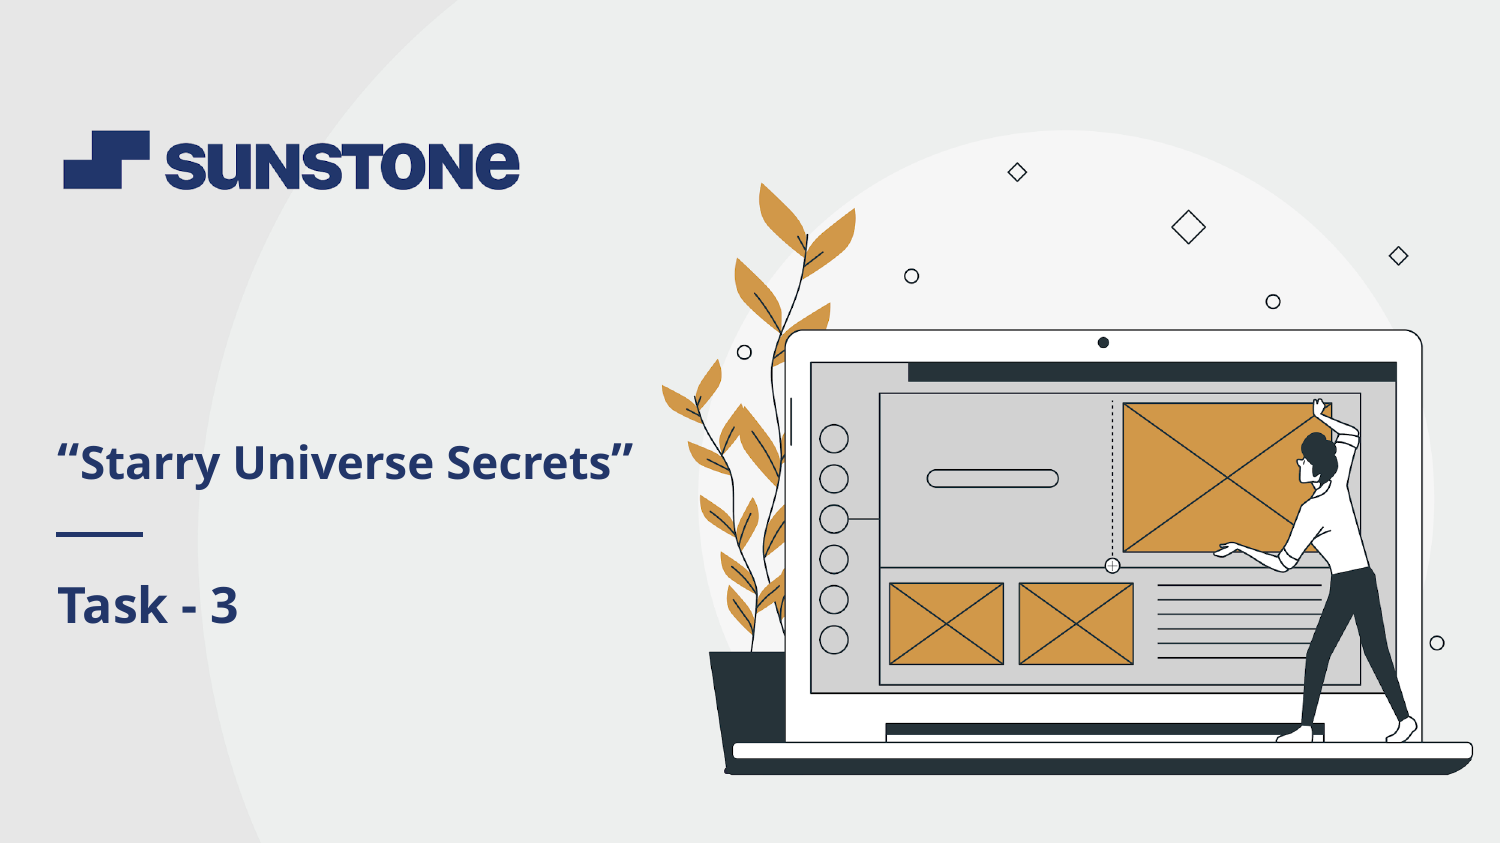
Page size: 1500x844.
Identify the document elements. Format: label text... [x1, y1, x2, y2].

list Task - 3 [42, 565, 649, 639]
list “Starry Universe Secrets” [42, 421, 680, 506]
picture [0, 0, 1500, 843]
